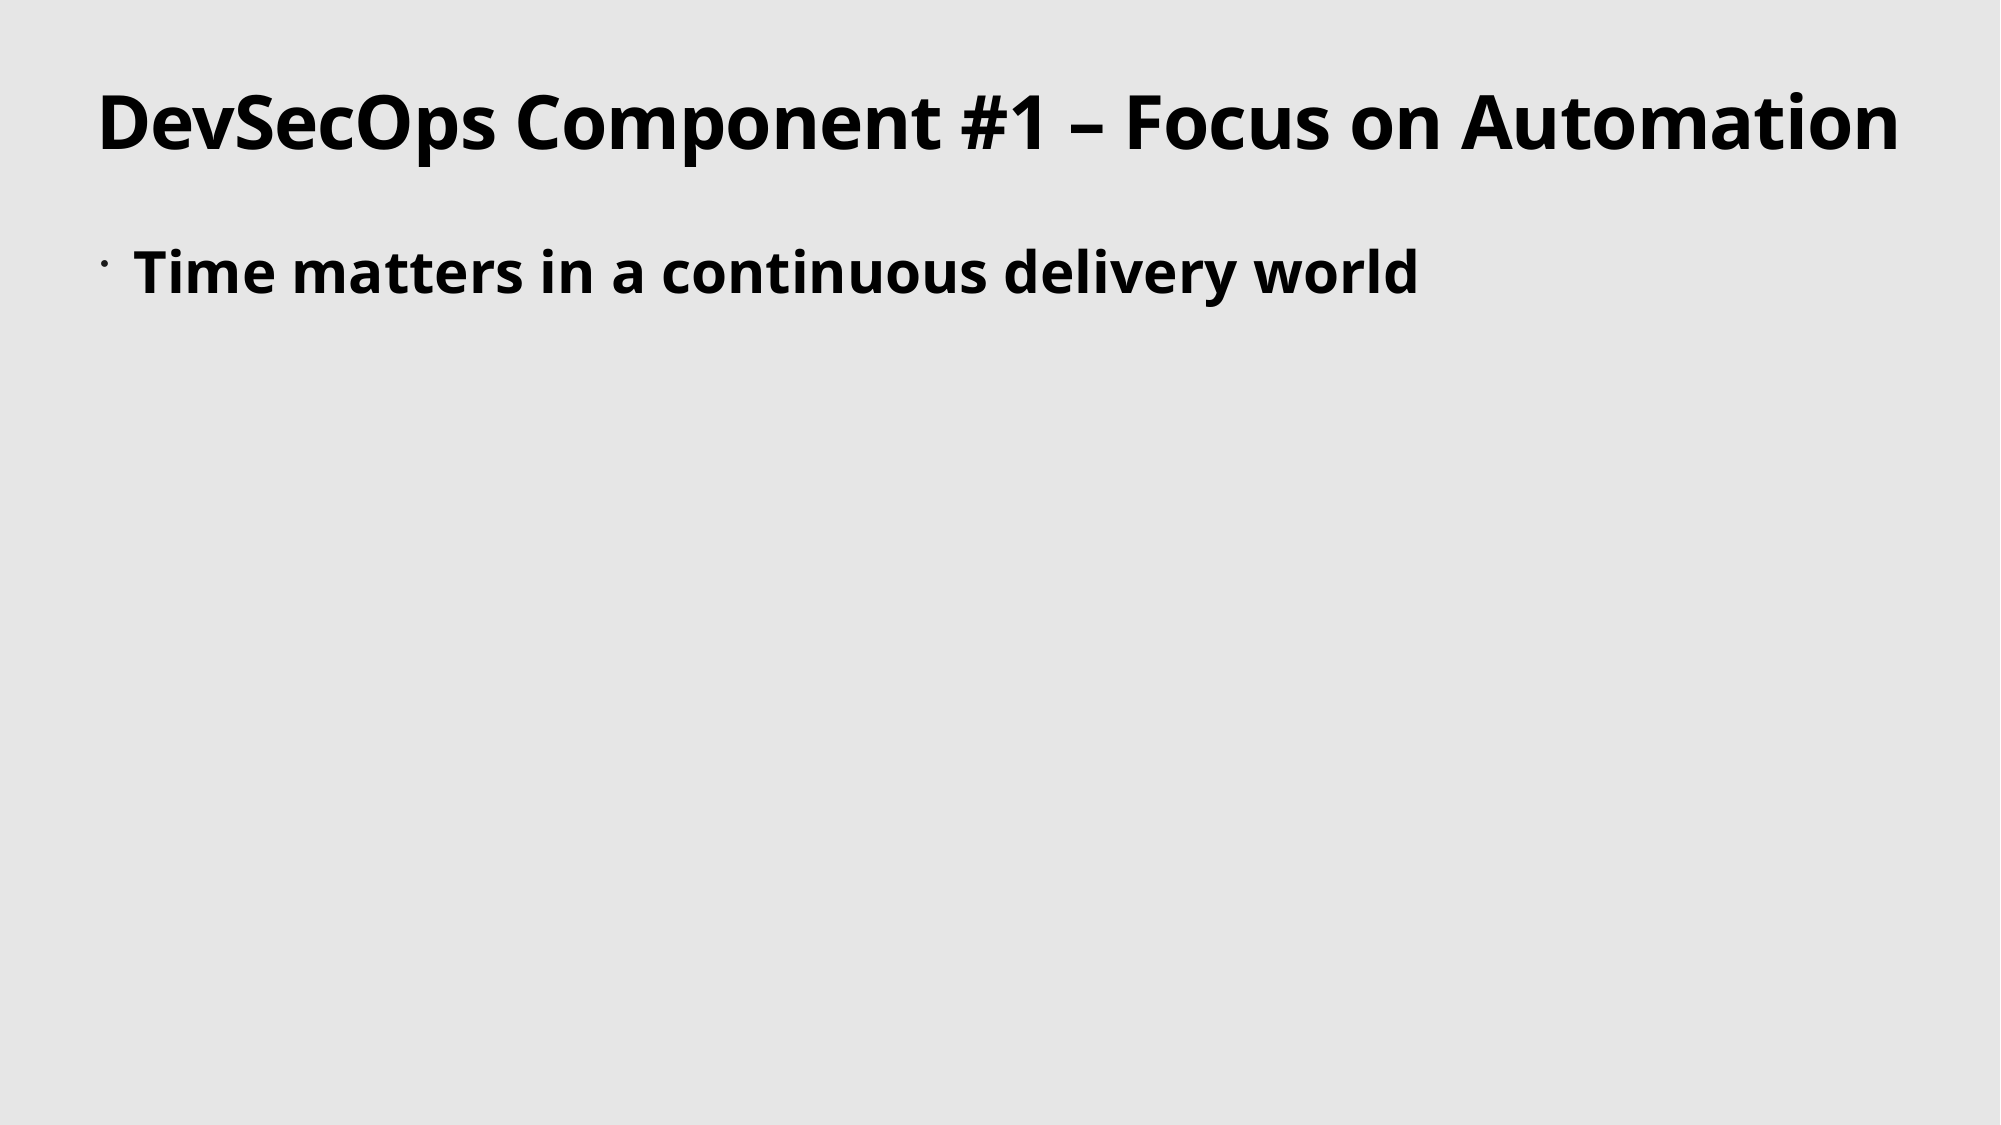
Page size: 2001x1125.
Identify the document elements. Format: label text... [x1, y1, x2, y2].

list Time matters in a continuous delivery world [95, 235, 1904, 391]
title DevSecOps Component #1 – Focus on Automation [96, 75, 1904, 166]
